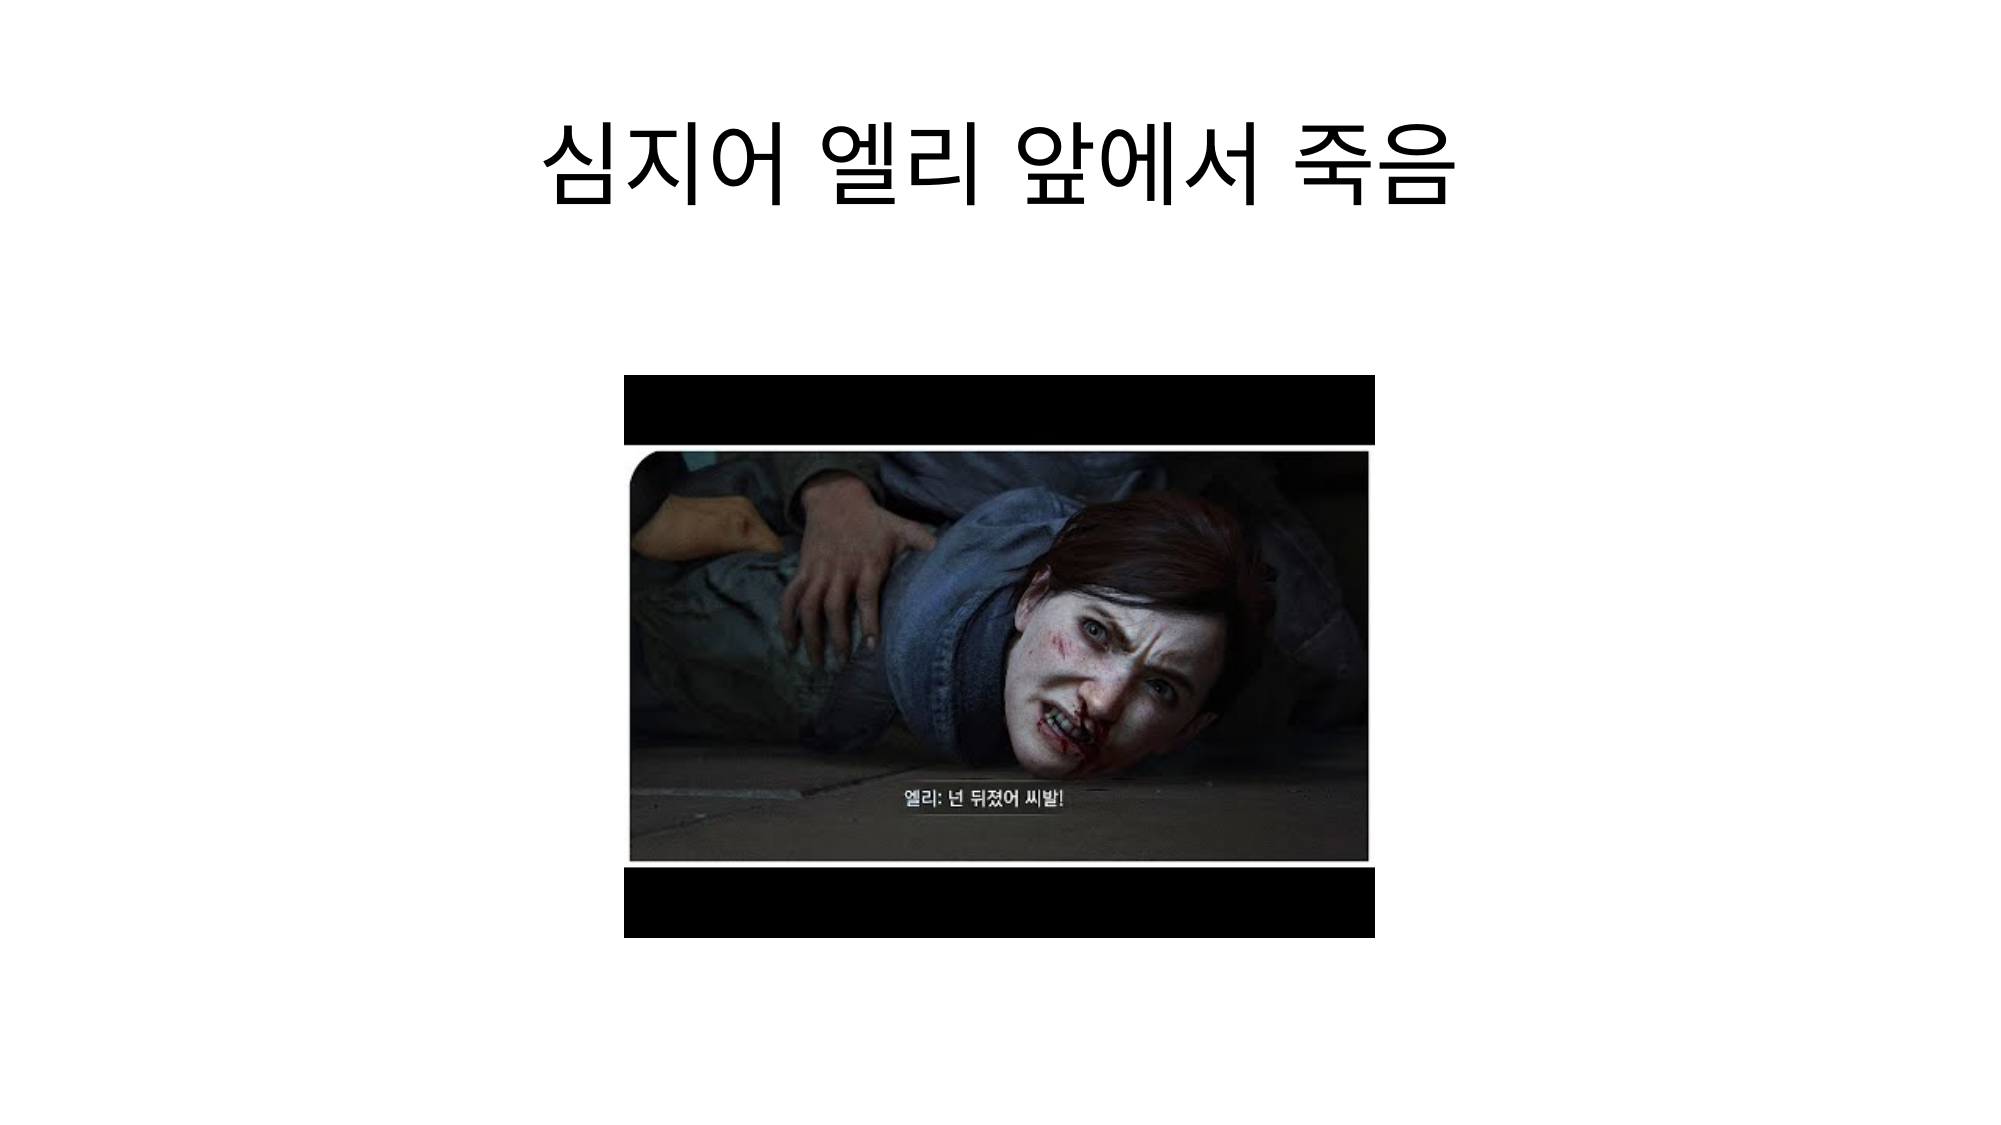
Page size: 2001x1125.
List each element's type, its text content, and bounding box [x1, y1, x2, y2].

title 심지어 엘리 앞에서 죽음 [137, 59, 1863, 278]
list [624, 375, 1375, 938]
